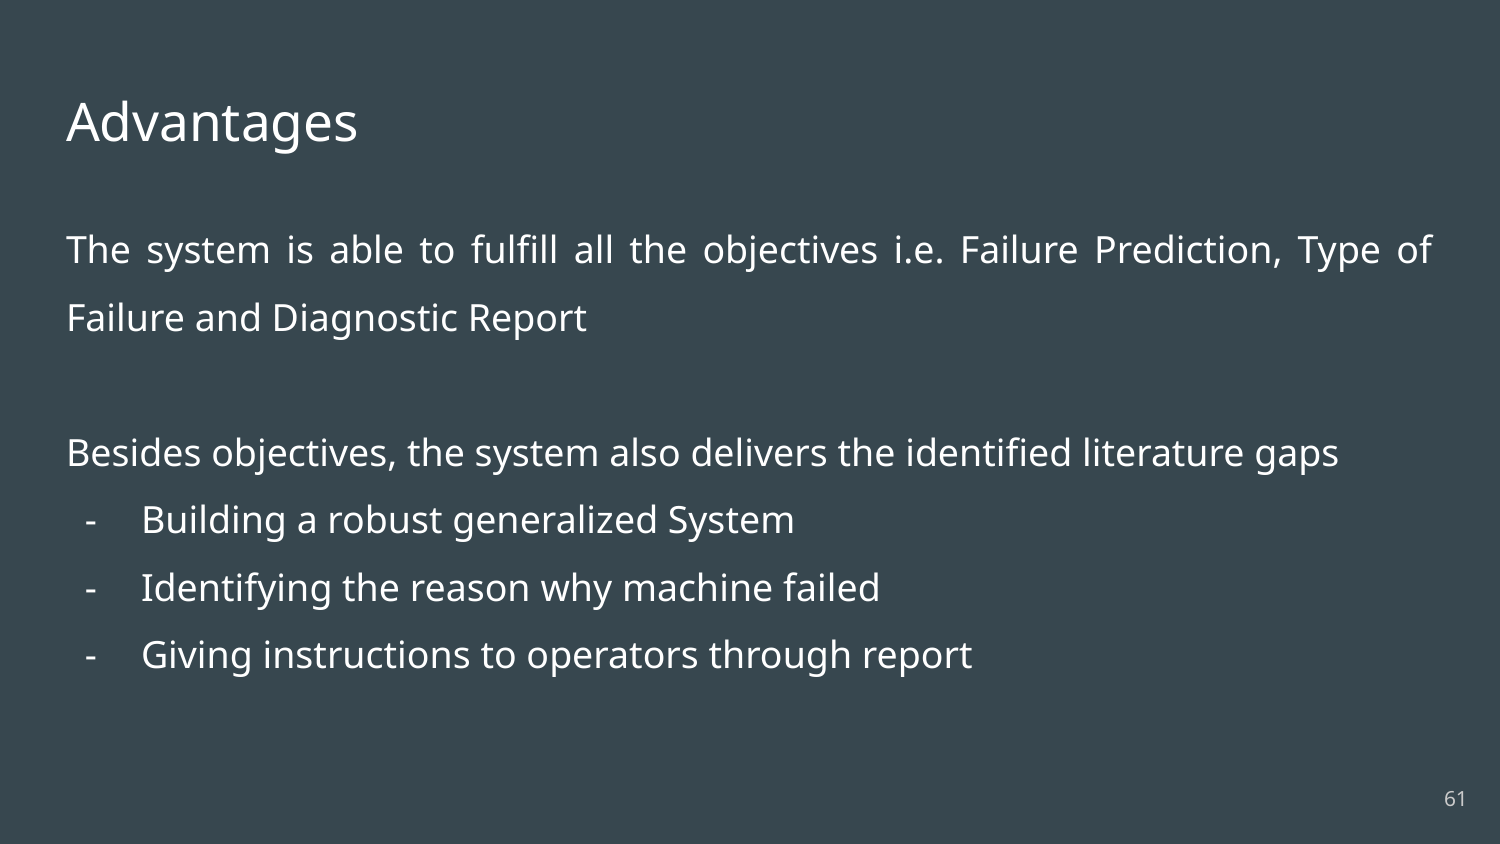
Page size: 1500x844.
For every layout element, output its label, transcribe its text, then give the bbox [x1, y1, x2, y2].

title Advantages [51, 72, 1449, 167]
slide_number ‹#› [1392, 767, 1483, 833]
list The system is able to fulfill all the objectives i.e. Failure Prediction, Type of Failure and Diagnostic Report Besides objectives, the system also delivers the identified literature gaps Building a robust generalized System Identifying the reason why machine failed Giving instructions to operators through report [51, 189, 1449, 791]
